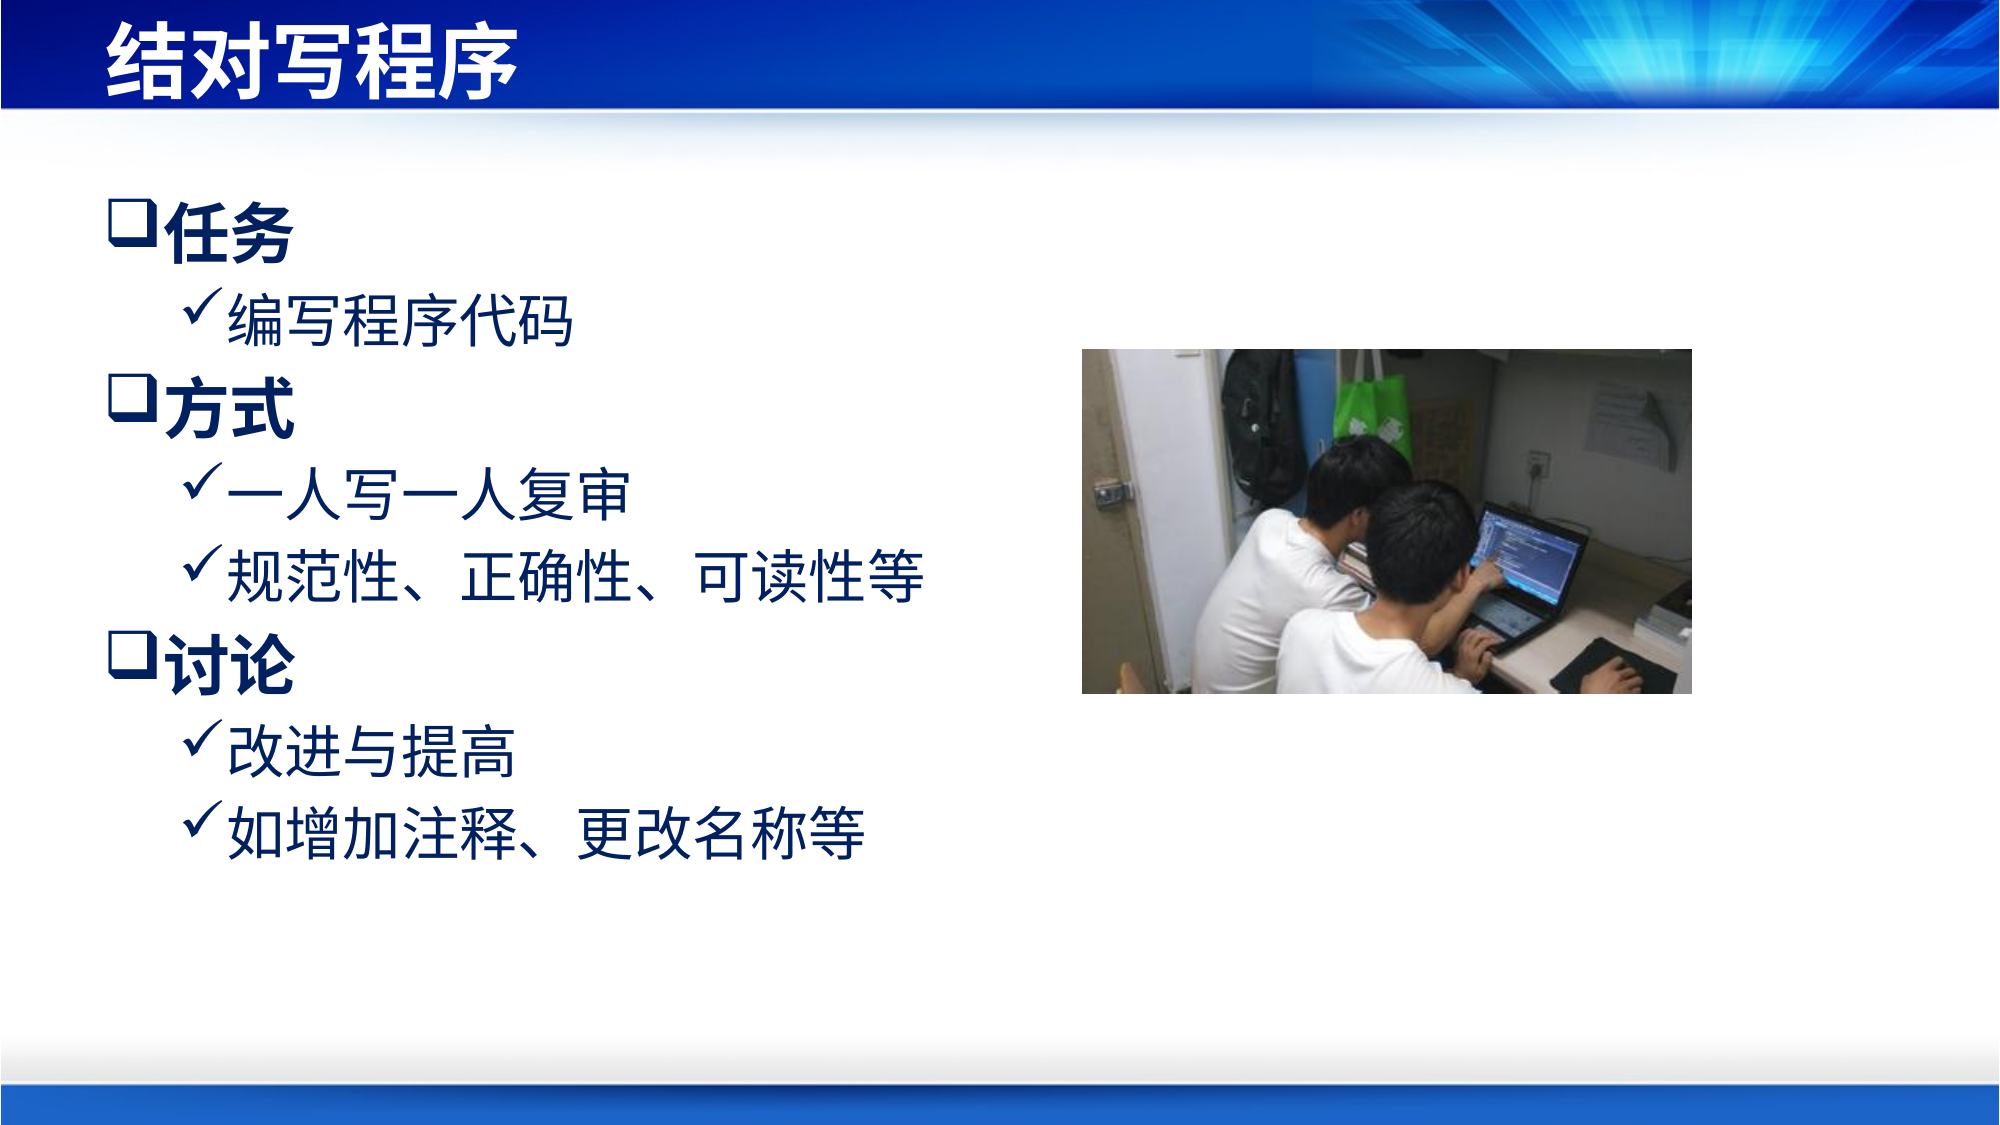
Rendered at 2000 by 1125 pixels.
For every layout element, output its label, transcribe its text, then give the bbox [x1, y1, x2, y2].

title 结对写程序 [90, 1, 1880, 118]
list 任务 编写程序代码 方式 一人写一人复审 规范性、正确性、可读性等 讨论 改进与提高 如增加注释、更改名称等 [88, 184, 1880, 1012]
picture [1, 0, 1999, 1125]
